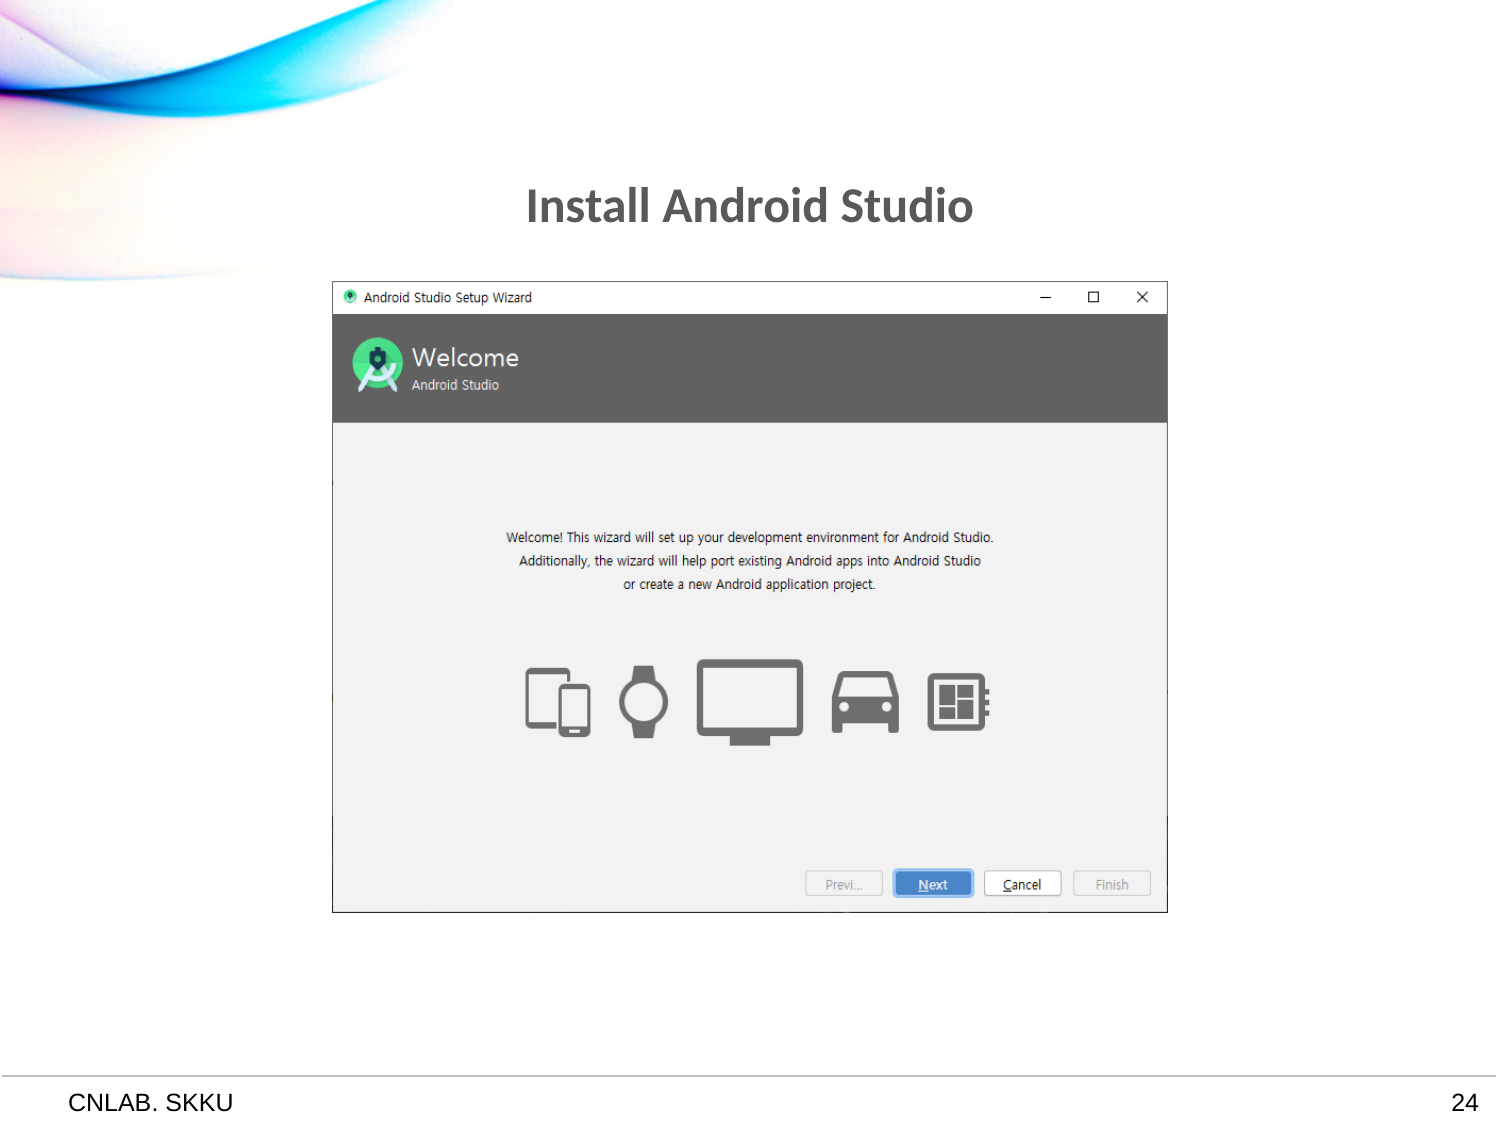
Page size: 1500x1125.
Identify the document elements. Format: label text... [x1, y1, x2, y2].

picture [0, 0, 1168, 913]
slide_number 24 [1144, 1080, 1495, 1123]
title Install Android Studio [75, 160, 1425, 244]
